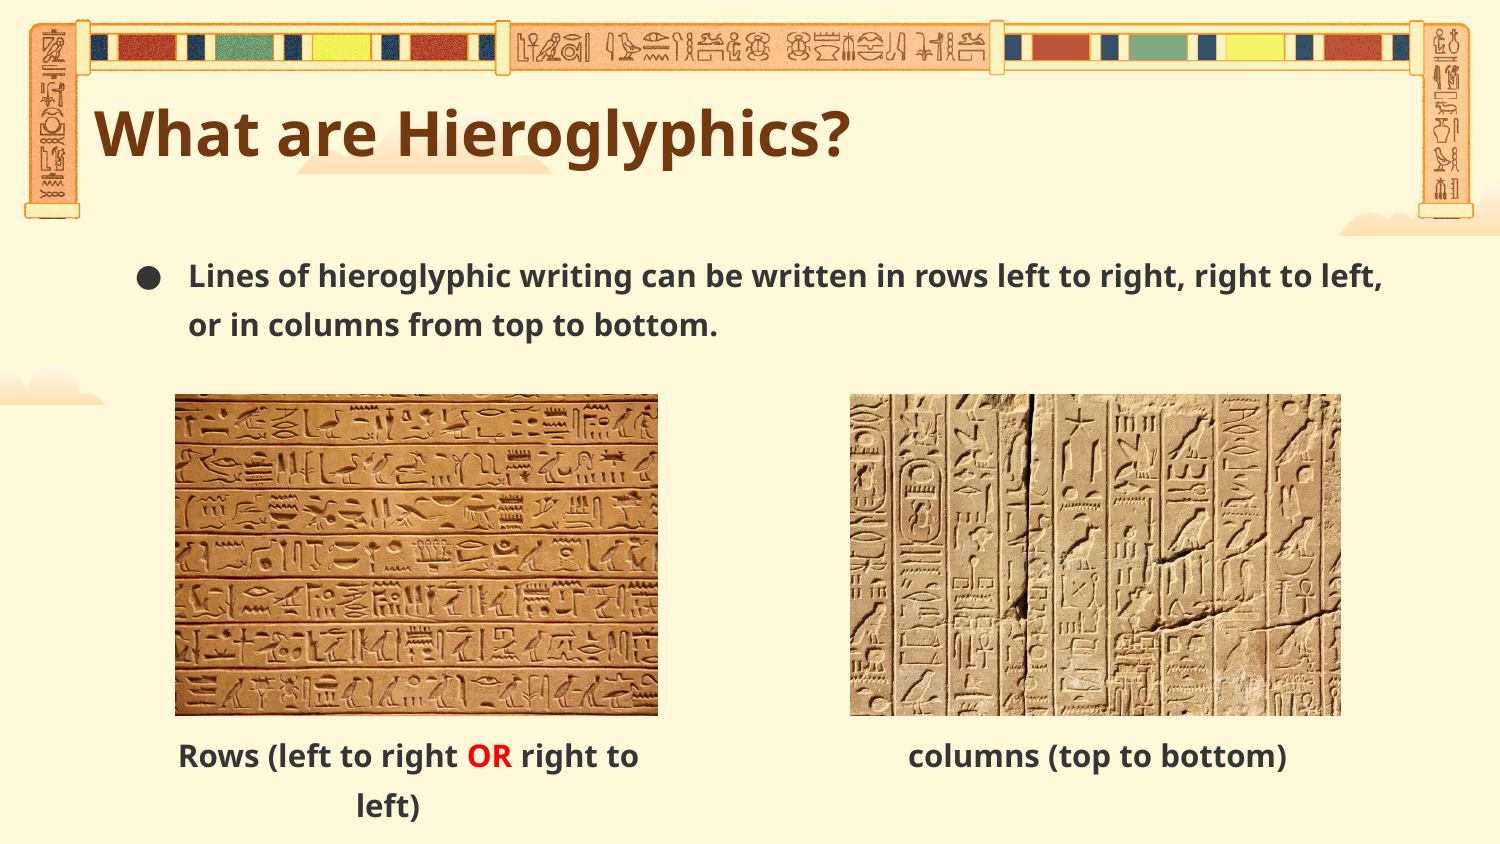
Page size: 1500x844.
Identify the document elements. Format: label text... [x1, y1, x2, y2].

text_box Rows (left to right OR right to left) [91, 709, 703, 816]
text_box columns (top to bottom) [841, 709, 1332, 755]
text_box What are Hieroglyphics? [79, 78, 1096, 184]
picture [849, 394, 1341, 717]
picture [175, 394, 658, 717]
picture [0, 0, 1499, 219]
text_box Lines of hieroglyphic writing can be written in rows left to right, right to left, or in columns from top to bottom. [98, 184, 1449, 811]
